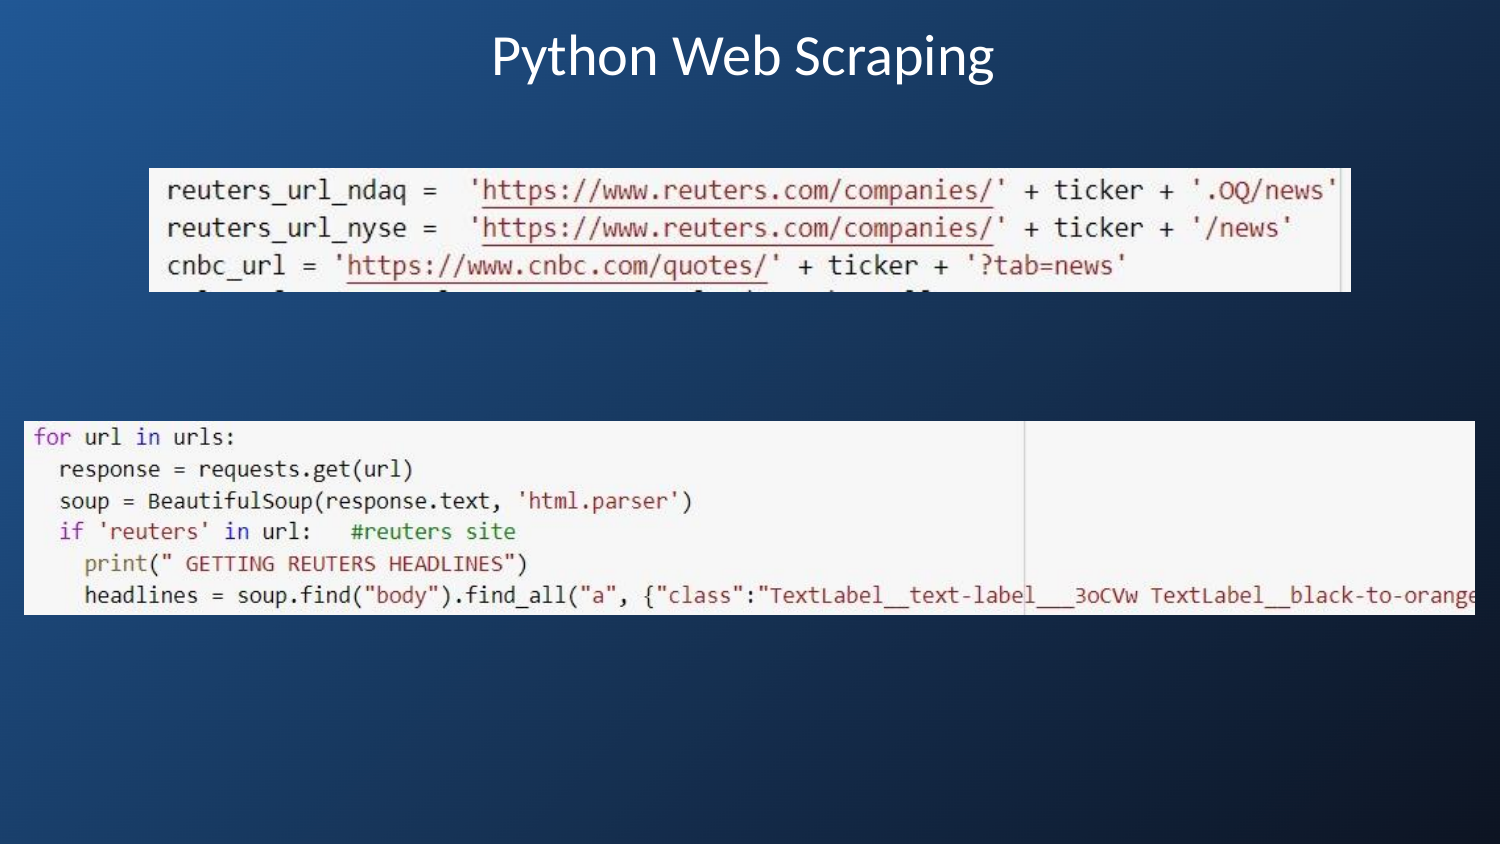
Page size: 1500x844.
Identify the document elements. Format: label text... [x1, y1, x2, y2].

picture [0, 0, 1500, 844]
title Python Web Scraping [51, 0, 1449, 94]
